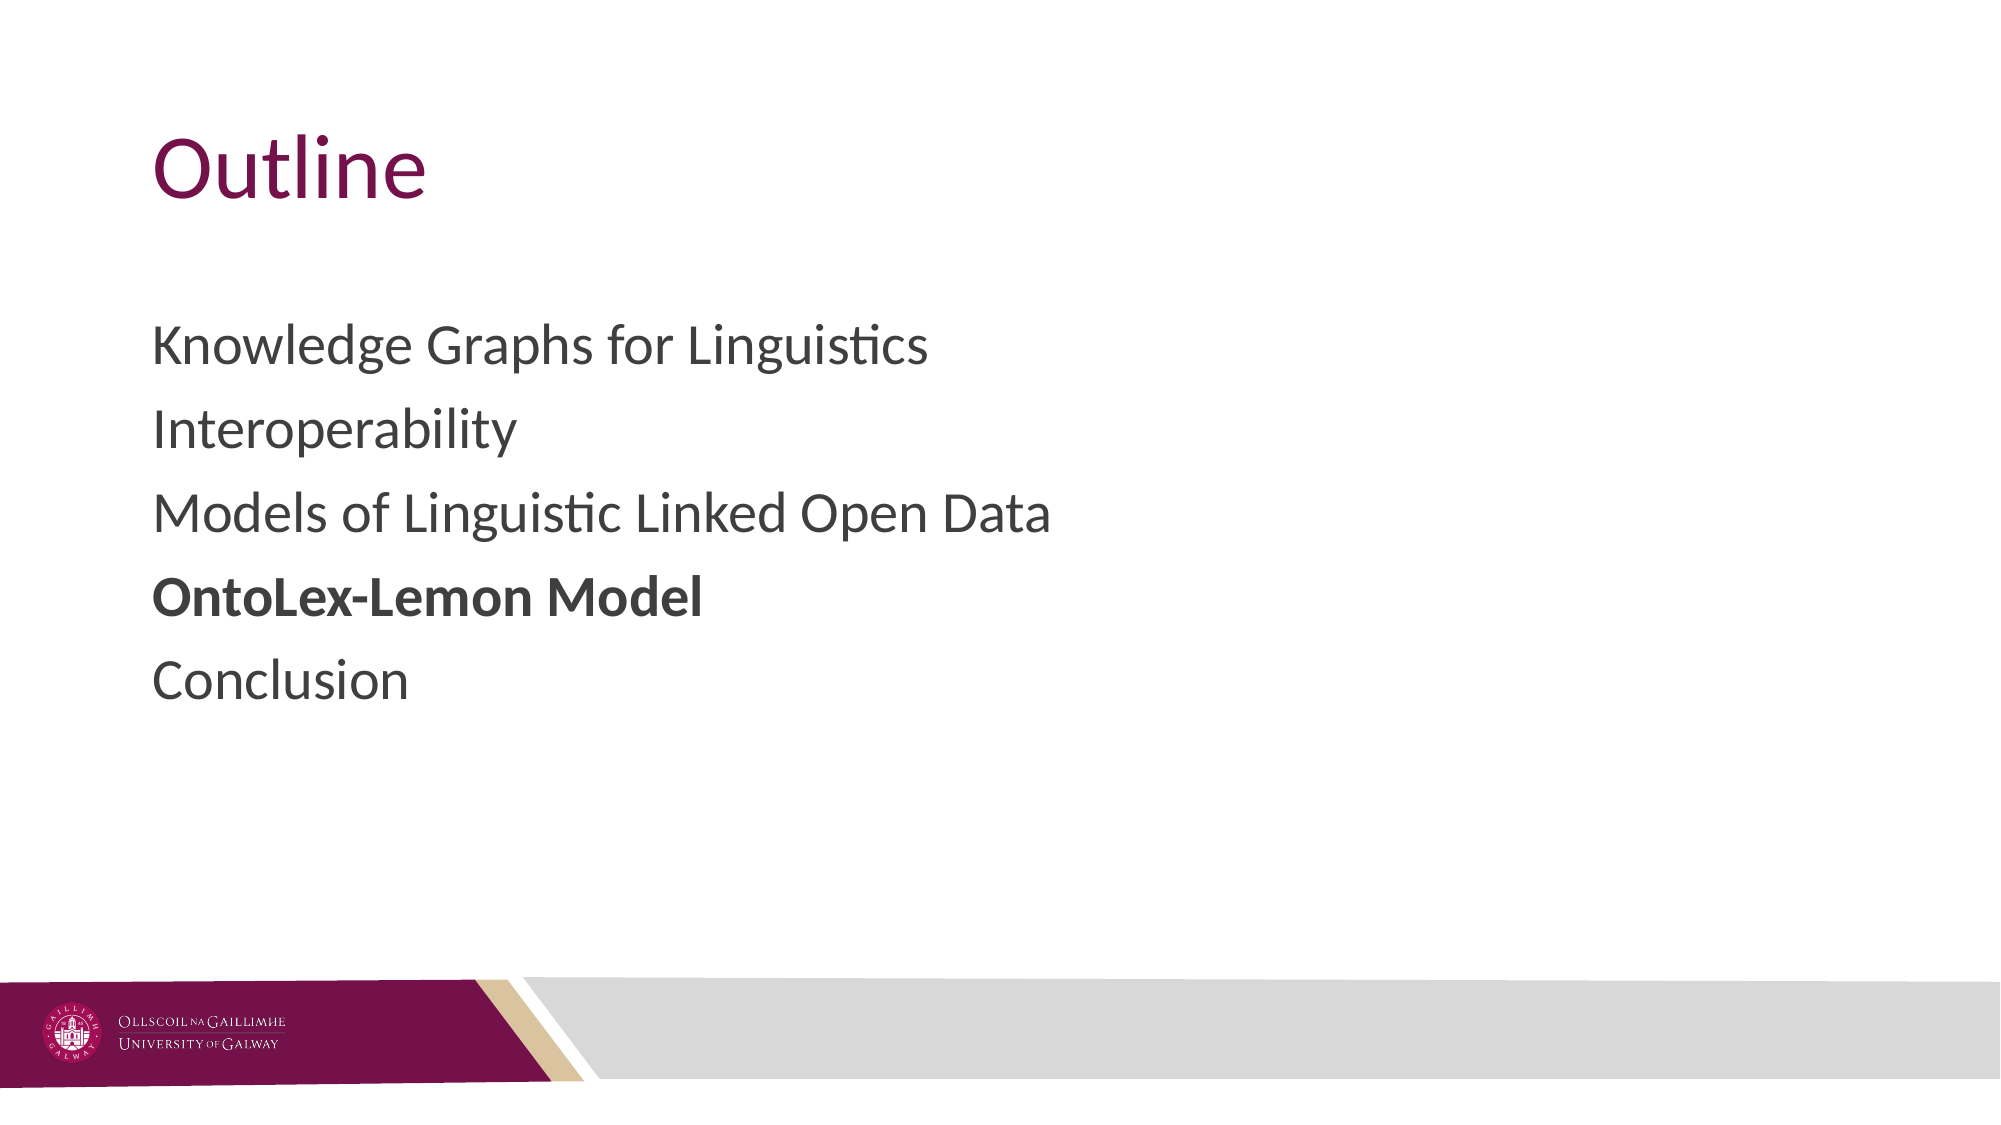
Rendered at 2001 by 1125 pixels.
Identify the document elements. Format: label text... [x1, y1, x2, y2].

list Knowledge Graphs for Linguistics Interoperability Models of Linguistic Linked Open Data OntoLex-Lemon Model Conclusion [137, 299, 1863, 925]
picture [42, 1002, 285, 1063]
title Outline [137, 59, 1863, 278]
